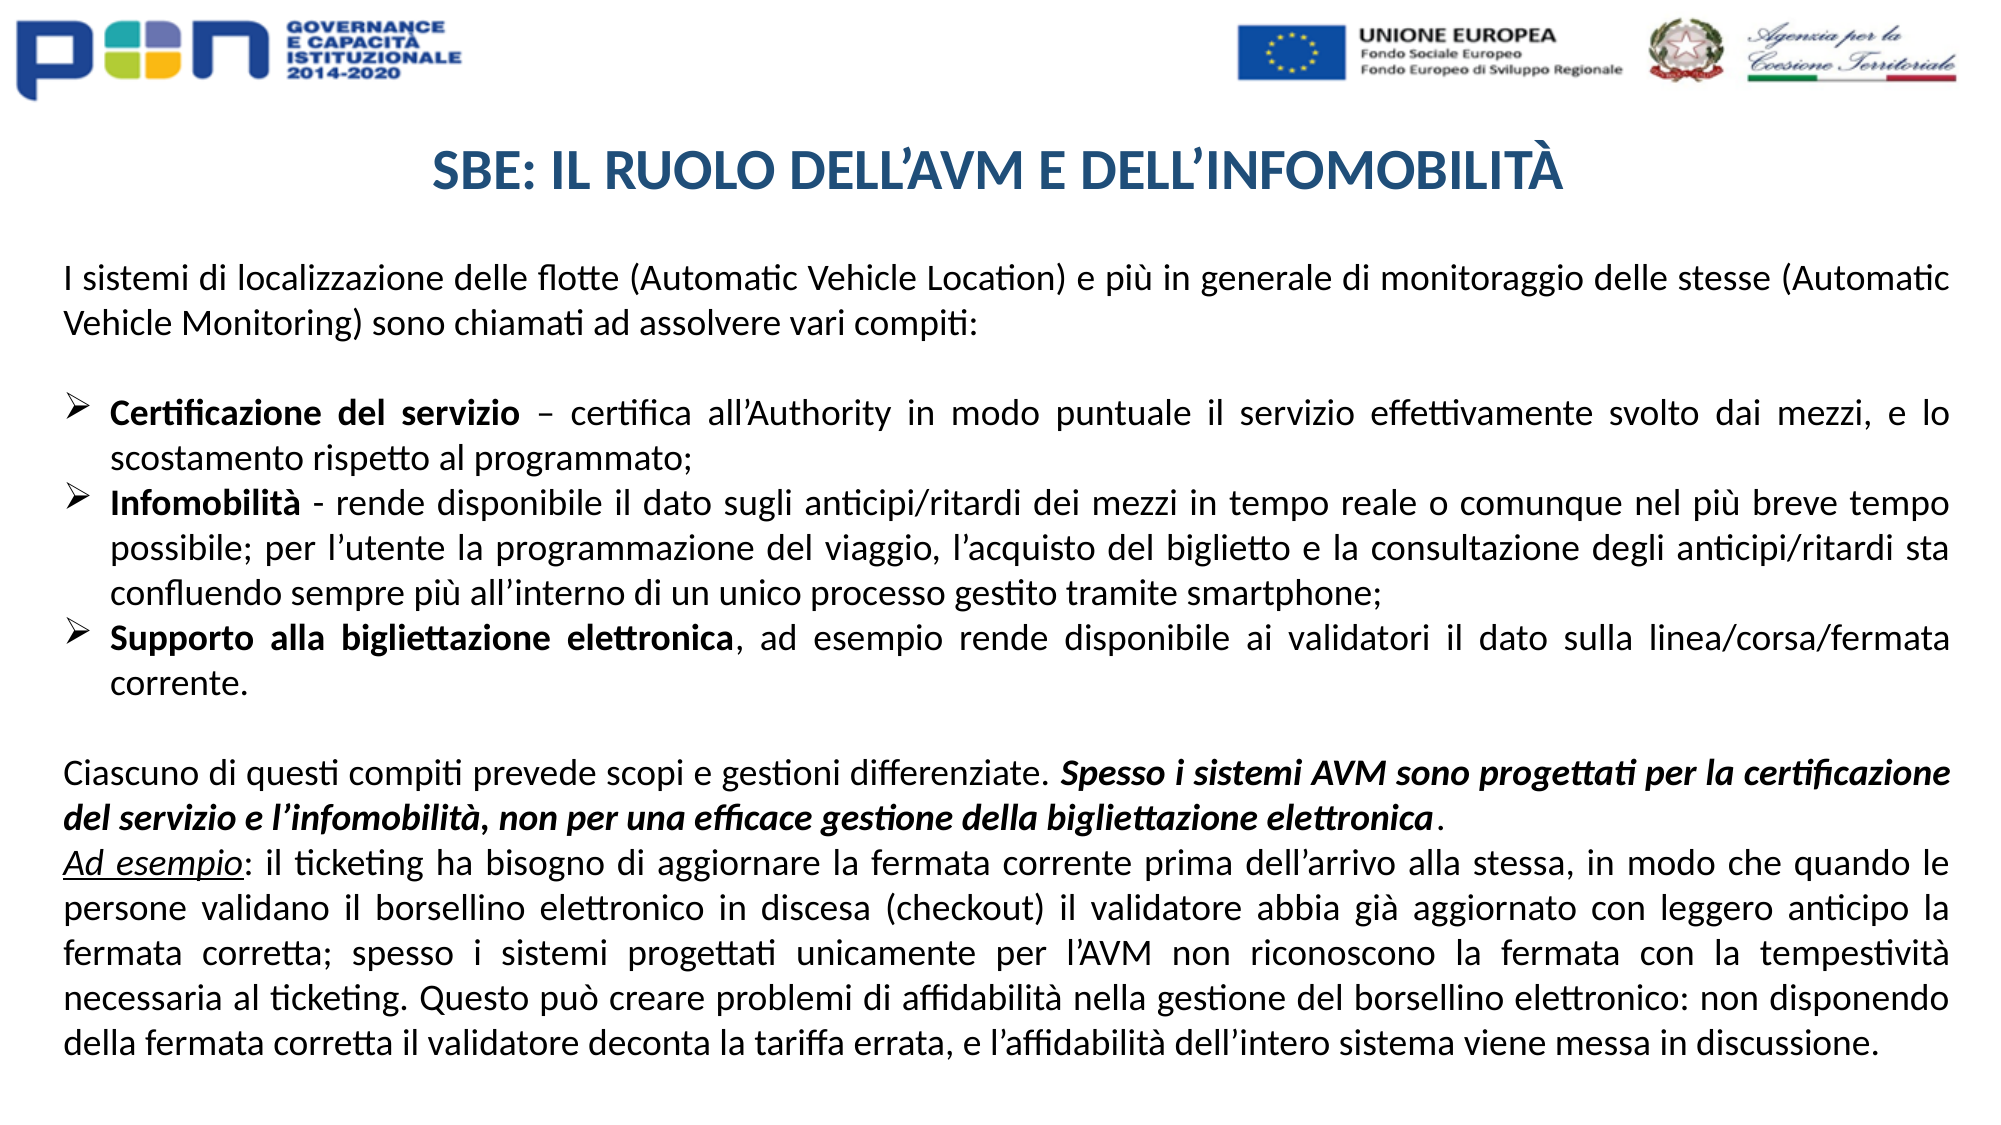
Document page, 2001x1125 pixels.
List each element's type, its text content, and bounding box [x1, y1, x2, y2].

text_box SBE: IL RUOLO DELL’AVM E DELL’INFOMOBILITÀ [30, 107, 1967, 228]
picture [0, 9, 1967, 107]
text_box I sistemi di localizzazione delle flotte (Automatic Vehicle Location) e più in generale di monitoraggio delle stesse (Automatic Vehicle Monitoring) sono chiamati ad assolvere vari compiti: Certificazione del servizio – certifica all’Authority in modo puntuale il servizio effettivamente svolto dai mezzi, e lo scostamento rispetto al programmato; Infomobilità - rende disponibile il dato sugli anticipi/ritardi dei mezzi in tempo reale o comunque nel più breve tempo possibile; per l’utente la programmazione del viaggio, l’acquisto del biglietto e la consultazione degli anticipi/ritardi sta confluendo sempre più all’interno di un unico processo gestito tramite smartphone; Supporto alla bigliettazione elettronica, ad esempio rende disponibile ai validatori il dato sulla linea/corsa/fermata corrente. Ciascuno di questi compiti prevede scopi e gestioni differenziate. Spesso i sistemi AVM sono progettati per la certificazione del servizio e l’infomobilità, non per una efficace gestione della bigliettazione elettronica. Ad esempio: il ticketing ha bisogno di aggiornare la fermata corrente prima dell’arrivo alla stessa, in modo che quando le persone validano il borsellino elettronico in discesa (checkout) il validatore abbia già aggiornato con leggero anticipo la fermata corretta; spesso i sistemi progettati unicamente per l’AVM non riconoscono la fermata con la tempestività necessaria al ticketing. Questo può creare problemi di affidabilità nella gestione del borsellino elettronico: non disponendo della fermata corretta il validatore deconta la tariffa errata, e l’affidabilità dell’intero sistema viene messa in discussione. [48, 245, 1967, 1071]
